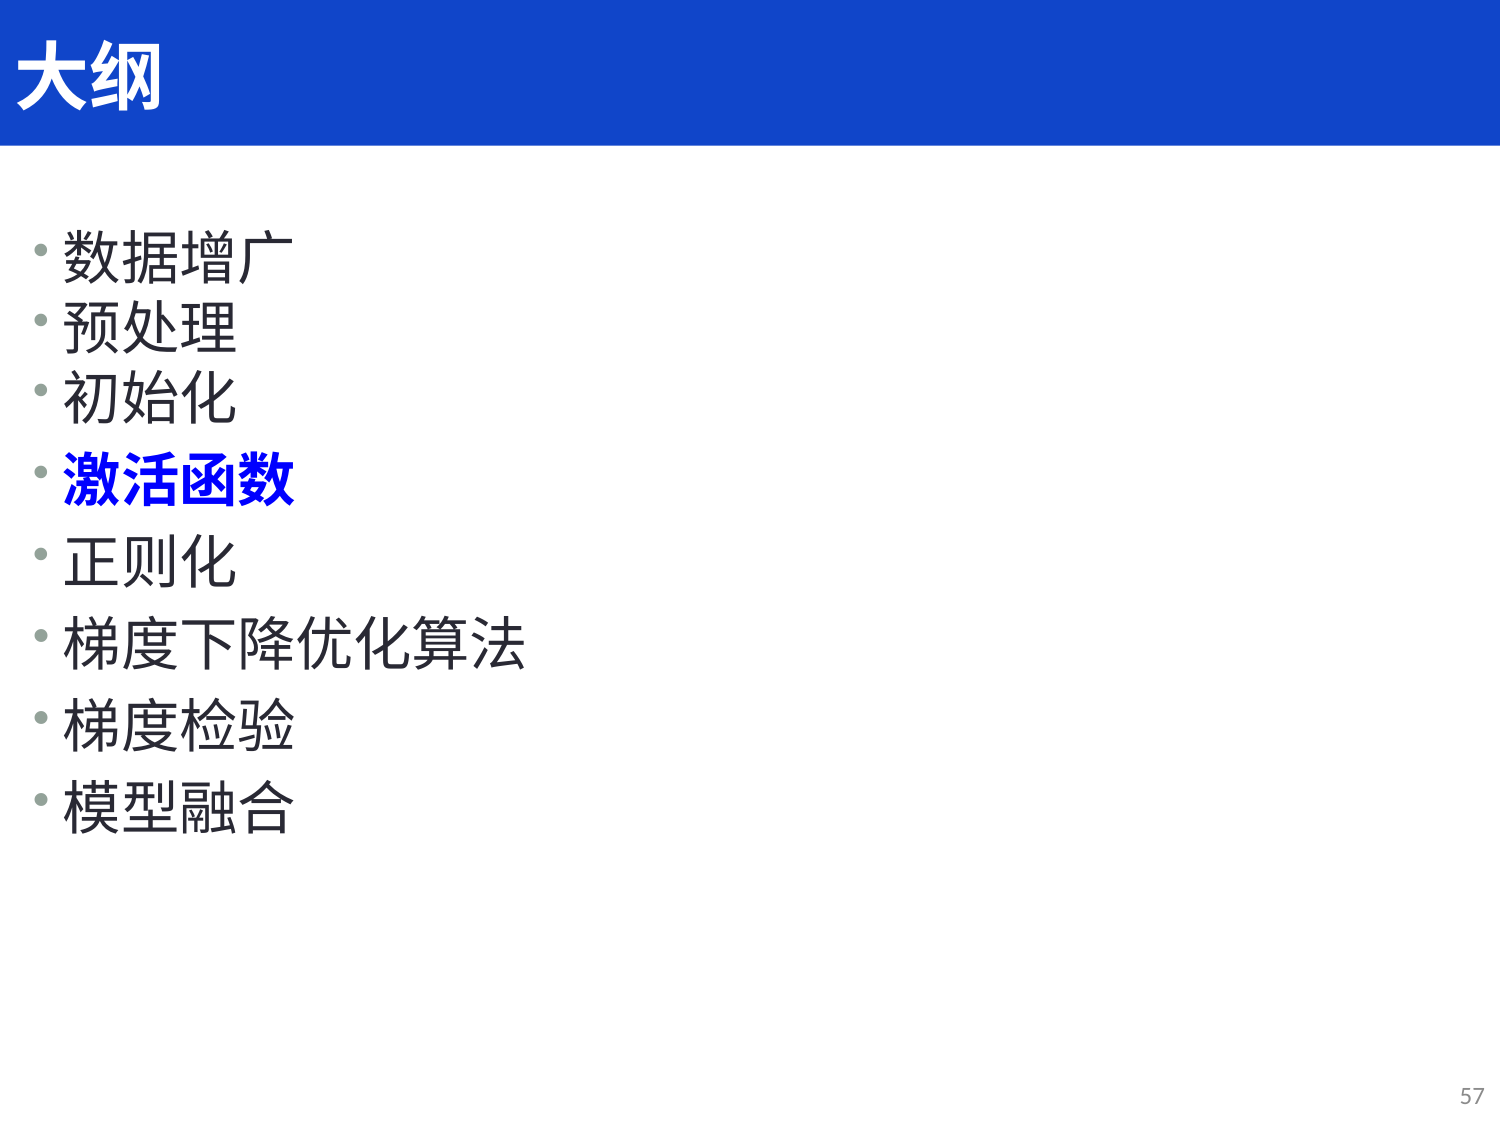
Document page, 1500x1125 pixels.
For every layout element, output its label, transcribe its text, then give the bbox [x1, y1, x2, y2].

text_box 数据增广 预处理 初始化 激活函数 正则化 梯度下降优化算法 梯度检验 模型融合 [30, 221, 913, 842]
text_box 57 [1162, 1065, 1500, 1125]
text_box 大纲 [0, 0, 1500, 146]
